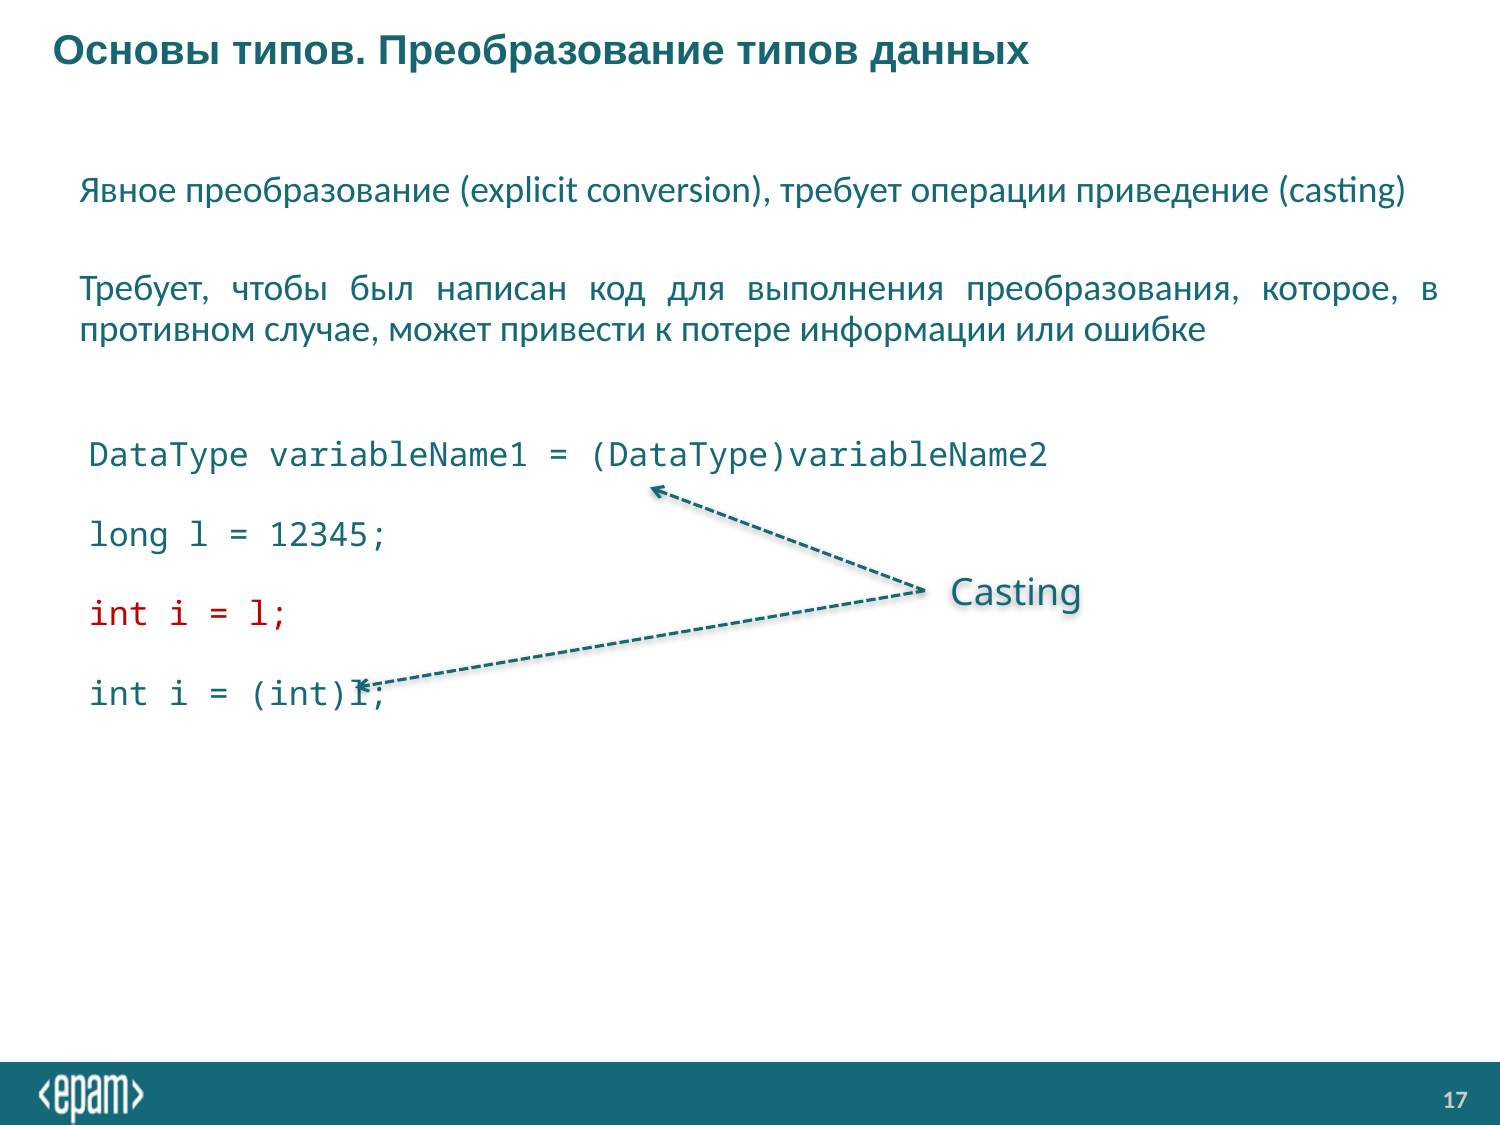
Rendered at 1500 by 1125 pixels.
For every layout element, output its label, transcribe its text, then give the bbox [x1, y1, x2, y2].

title Основы типов. Преобразование типов данных [0, 0, 1500, 95]
picture [38, 1074, 144, 1125]
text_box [44, 162, 1456, 724]
